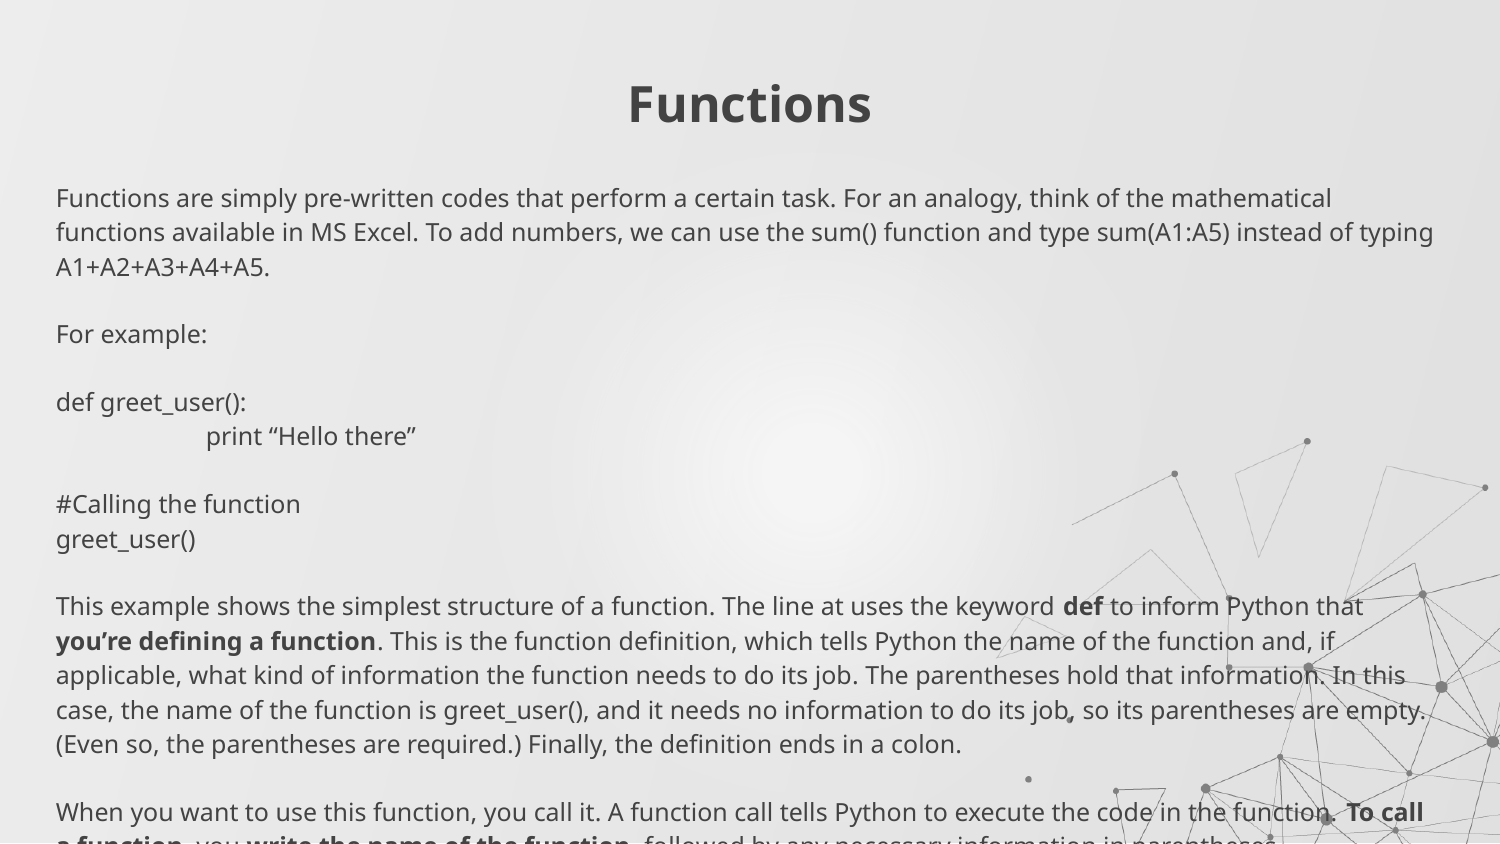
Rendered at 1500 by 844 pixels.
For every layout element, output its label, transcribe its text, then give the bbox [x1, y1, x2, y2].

list Functions are simply pre-written codes that perform a certain task. For an analogy, think of the mathematical functions available in MS Excel. To add numbers, we can use the sum() function and type sum(A1:A5) instead of typing A1+A2+A3+A4+A5. For example: def greet_user(): print “Hello there” #Calling the function greet_user() This example shows the simplest structure of a function. The line at uses the keyword def to inform Python that you’re defining a function. This is the function definition, which tells Python the name of the function and, if applicable, what kind of information the function needs to do its job. The parentheses hold that information. In this case, the name of the function is greet_user(), and it needs no information to do its job, so its parentheses are empty. (Even so, the parentheses are required.) Finally, the definition ends in a colon. When you want to use this function, you call it. A function call tells Python to execute the code in the function. To call a function, you write the name of the function, followed by any necessary information in parentheses [40, 162, 1459, 829]
title Functions [322, 57, 1178, 160]
picture [0, 0, 1500, 844]
